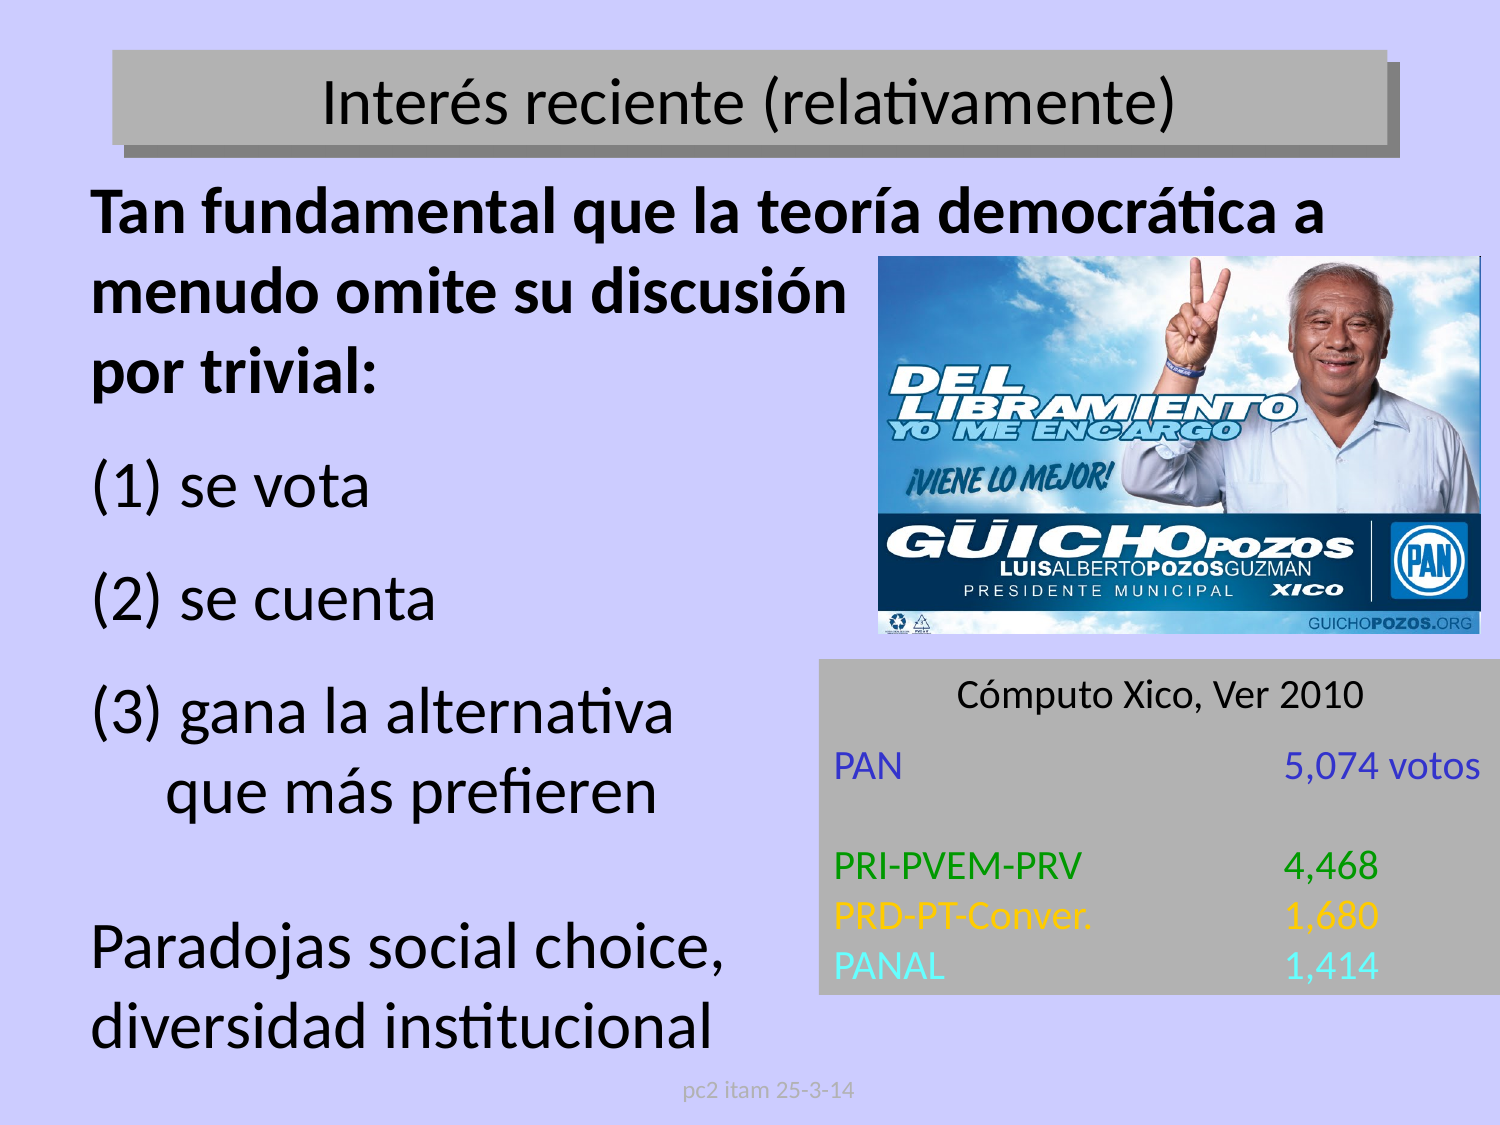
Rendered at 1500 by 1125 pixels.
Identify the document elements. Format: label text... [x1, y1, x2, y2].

text_box Tan fundamental que la teoría democrática a menudo omite su discusión por trivial: (1) se vota (2) se cuenta (3) gana la alternativa que más prefieren Paradojas social choice, diversidad institucional [75, 159, 1435, 1070]
text_box Cómputo Xico, Ver 2010 PAN 5,074 votos PRI-PVEM-PRV 4,468 PRD-PT-Conver. 1,680 PANAL 1,414 [818, 659, 1500, 995]
text_box Interés reciente (relativamente) [112, 49, 1388, 145]
picture [877, 256, 1481, 634]
